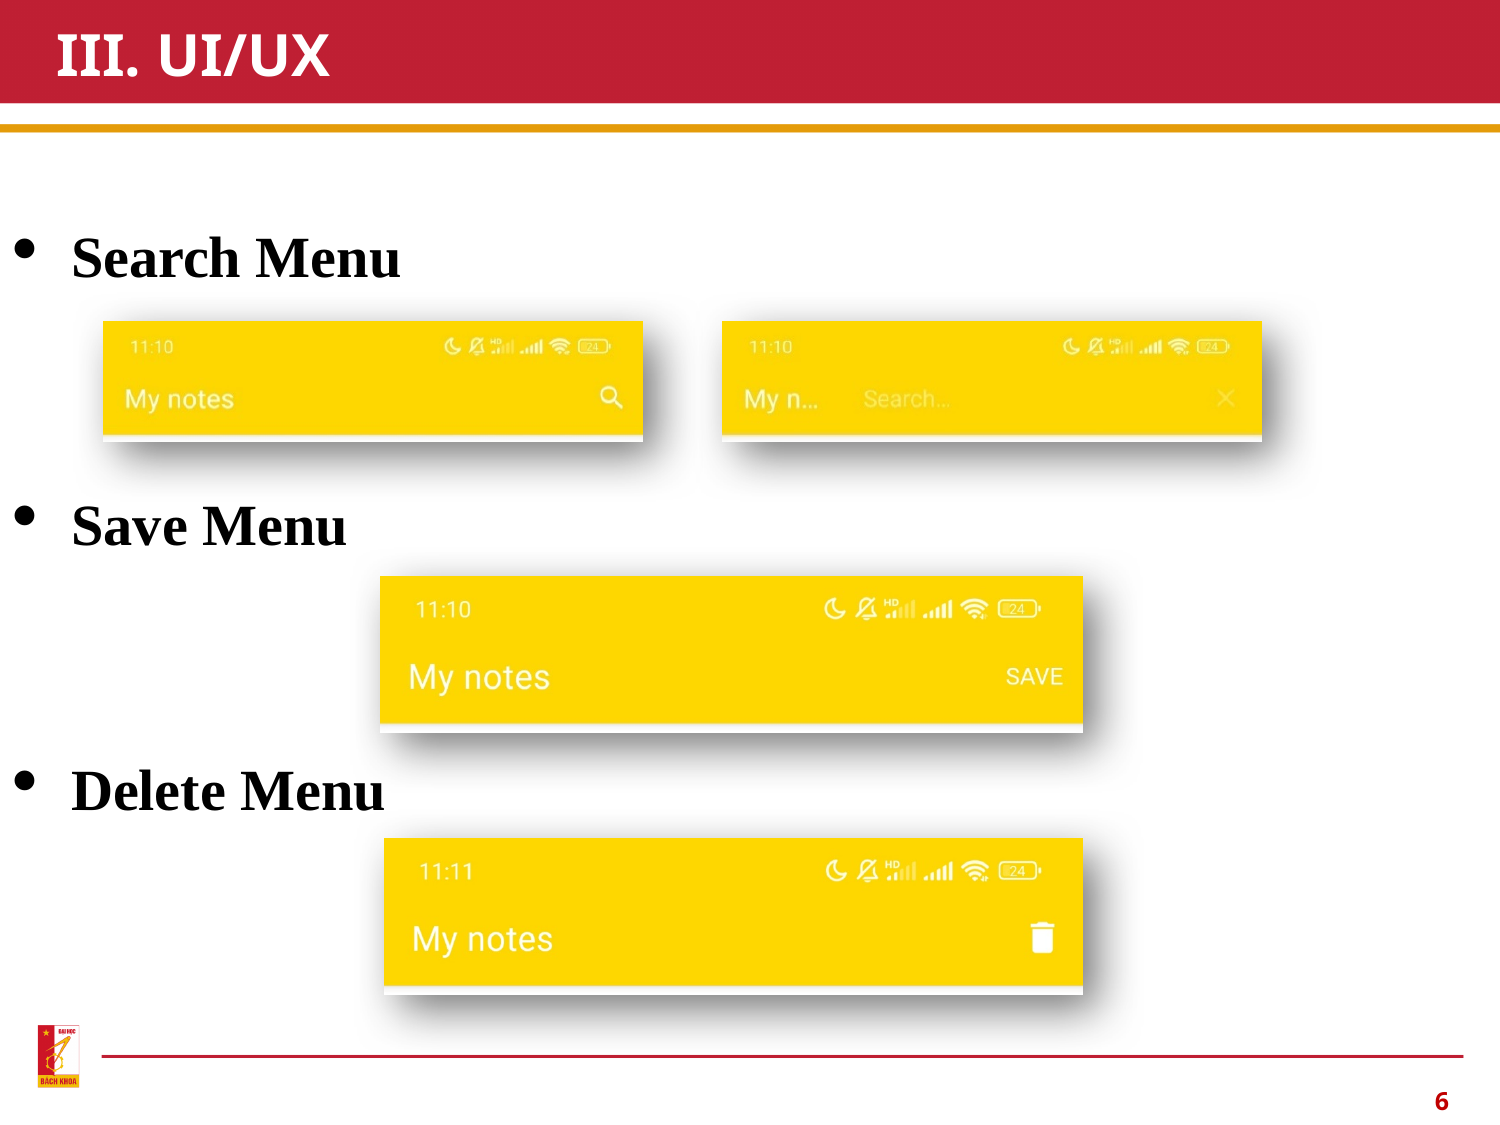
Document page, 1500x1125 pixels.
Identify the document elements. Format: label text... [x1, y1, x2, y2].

picture [0, 0, 1500, 1125]
slide_number 6 [1126, 1078, 1464, 1125]
title III. UI/UX [41, 18, 1459, 90]
text_box Search Menu [0, 220, 445, 312]
text_box Delete Menu [0, 752, 445, 844]
text_box Save Menu [0, 487, 445, 579]
